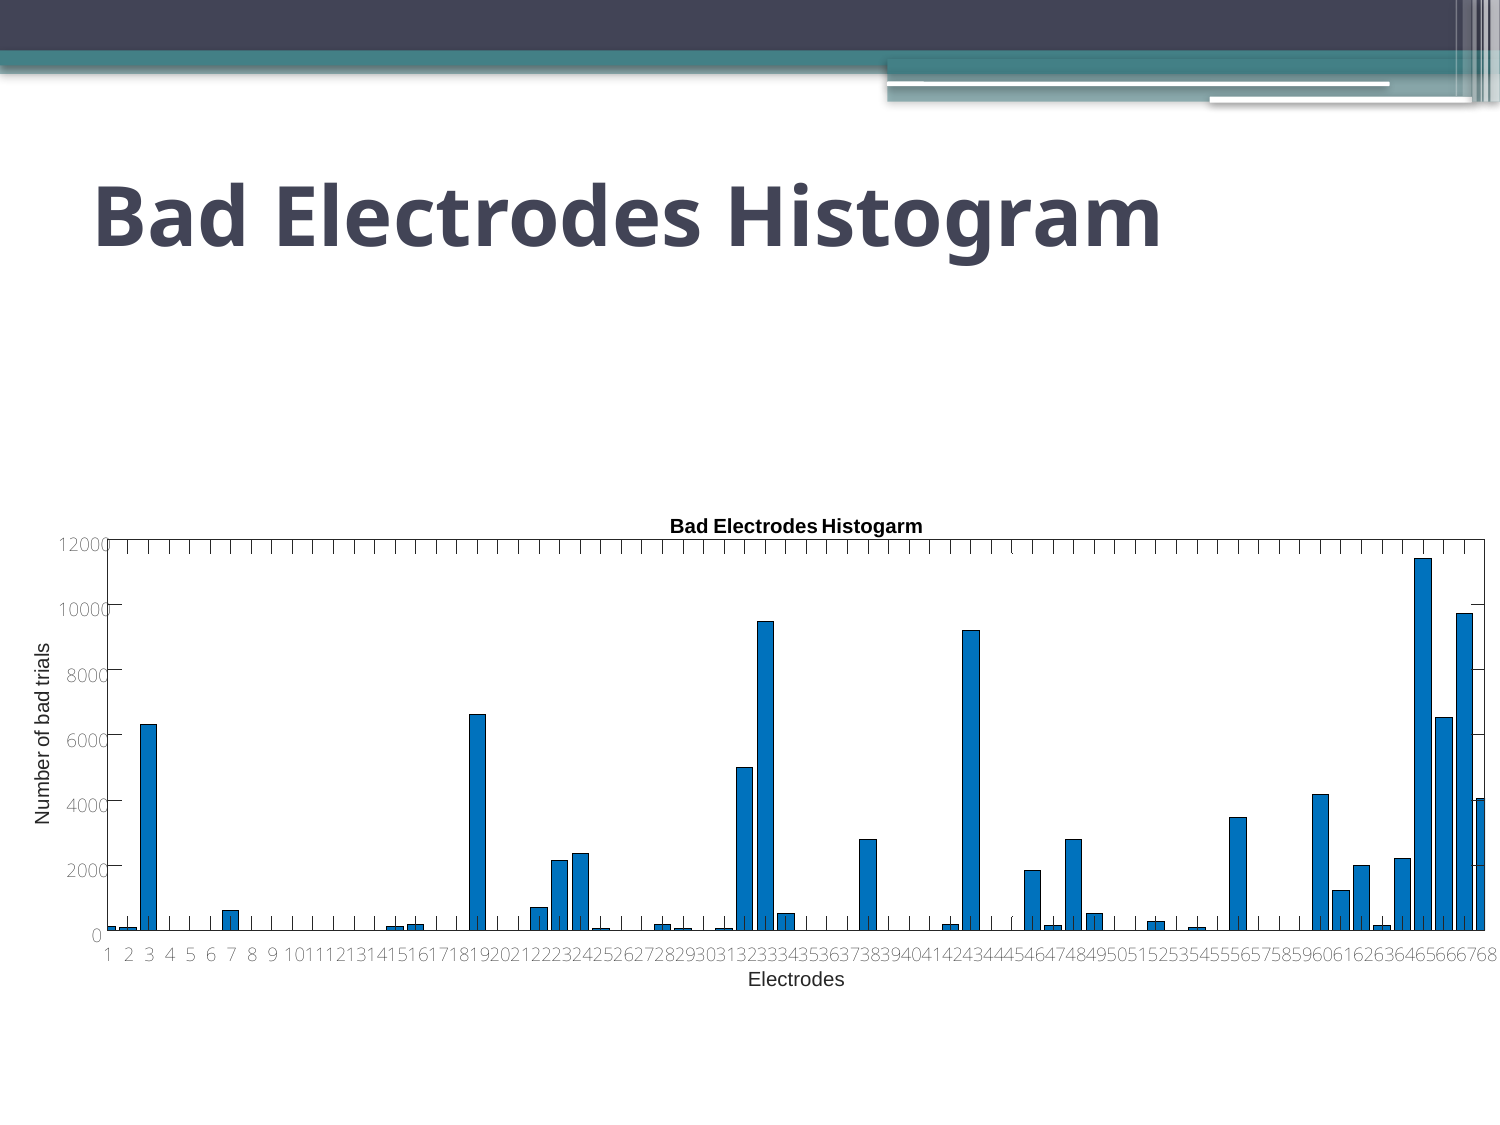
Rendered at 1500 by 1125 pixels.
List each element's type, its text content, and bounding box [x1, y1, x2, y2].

title Bad Electrodes Histogram [76, 125, 1427, 301]
picture [0, 503, 1500, 990]
